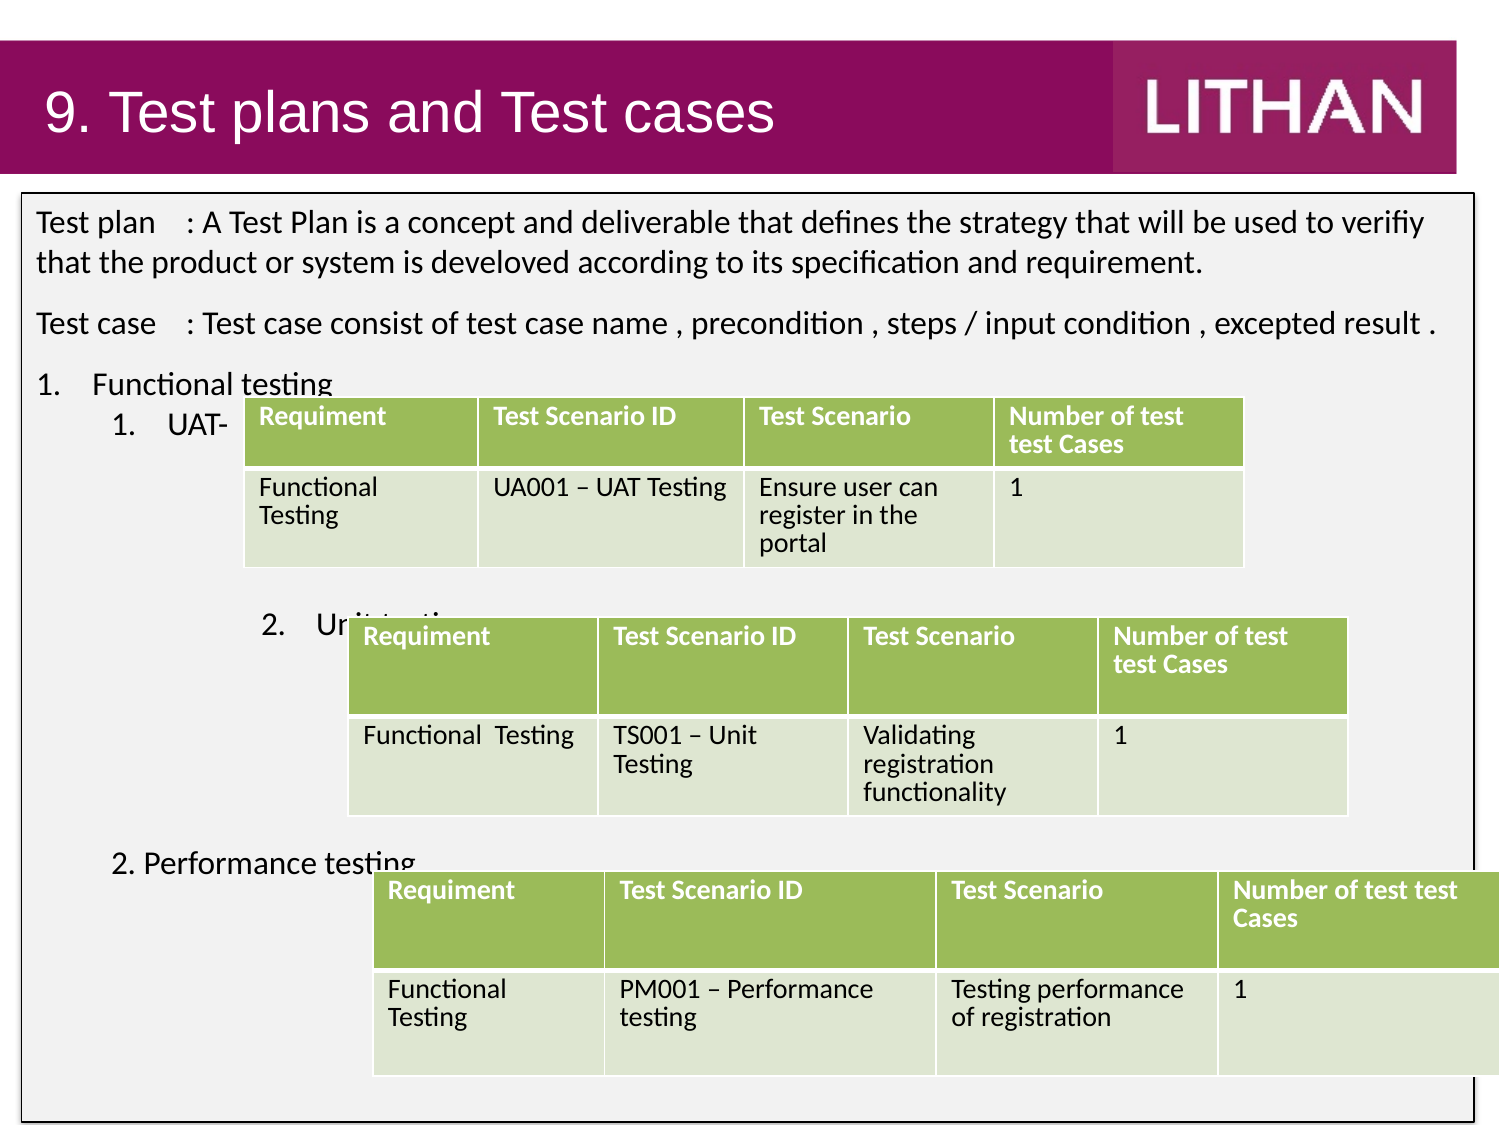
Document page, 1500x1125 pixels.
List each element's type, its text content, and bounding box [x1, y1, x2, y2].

table_cell Testing performance of registration [937, 973, 1217, 1075]
table_header Test Scenario [745, 398, 993, 466]
table_header Test Scenario ID [599, 618, 847, 714]
table_cell Functional Testing [245, 471, 477, 567]
table_cell Ensure user can register in the portal [745, 471, 993, 567]
table_header Test Scenario ID [605, 872, 935, 968]
title 9. Test plans and Test cases [29, 66, 1117, 142]
table_cell Validating registration functionality [849, 719, 1097, 815]
table_header Number of test test Cases [1099, 618, 1347, 714]
table_header Number of test test Cases [1219, 872, 1499, 968]
table_cell UA001 – UAT Testing [479, 471, 743, 567]
table_cell PM001 – Performance testing [605, 973, 935, 1075]
table_header Requiment [349, 618, 597, 714]
table_header Requiment [245, 398, 477, 466]
table_cell 1 [1219, 973, 1499, 1075]
picture [0, 37, 1460, 178]
table_cell Functional Testing [374, 973, 604, 1075]
table_header Test Scenario [937, 872, 1217, 968]
text_box Test plan : A Test Plan is a concept and deliverable that defines the strategy that will be used to verifiy that the product or system is develoved according to its specification and requirement. Test case : Test case consist of test case name , precondition , steps / input condition , excepted result . Functional testing UAT- 2. Unit testing 2. Performance testing [21, 192, 1475, 1123]
table_cell TS001 – Unit Testing [599, 719, 847, 815]
table_cell Functional Testing [349, 719, 597, 815]
table_cell 1 [1099, 719, 1347, 815]
table_header Test Scenario [849, 618, 1097, 714]
table_header Number of test test Cases [995, 398, 1243, 466]
table_header Requiment [374, 872, 604, 968]
table_cell 1 [995, 471, 1243, 567]
table_header Test Scenario ID [479, 398, 743, 466]
